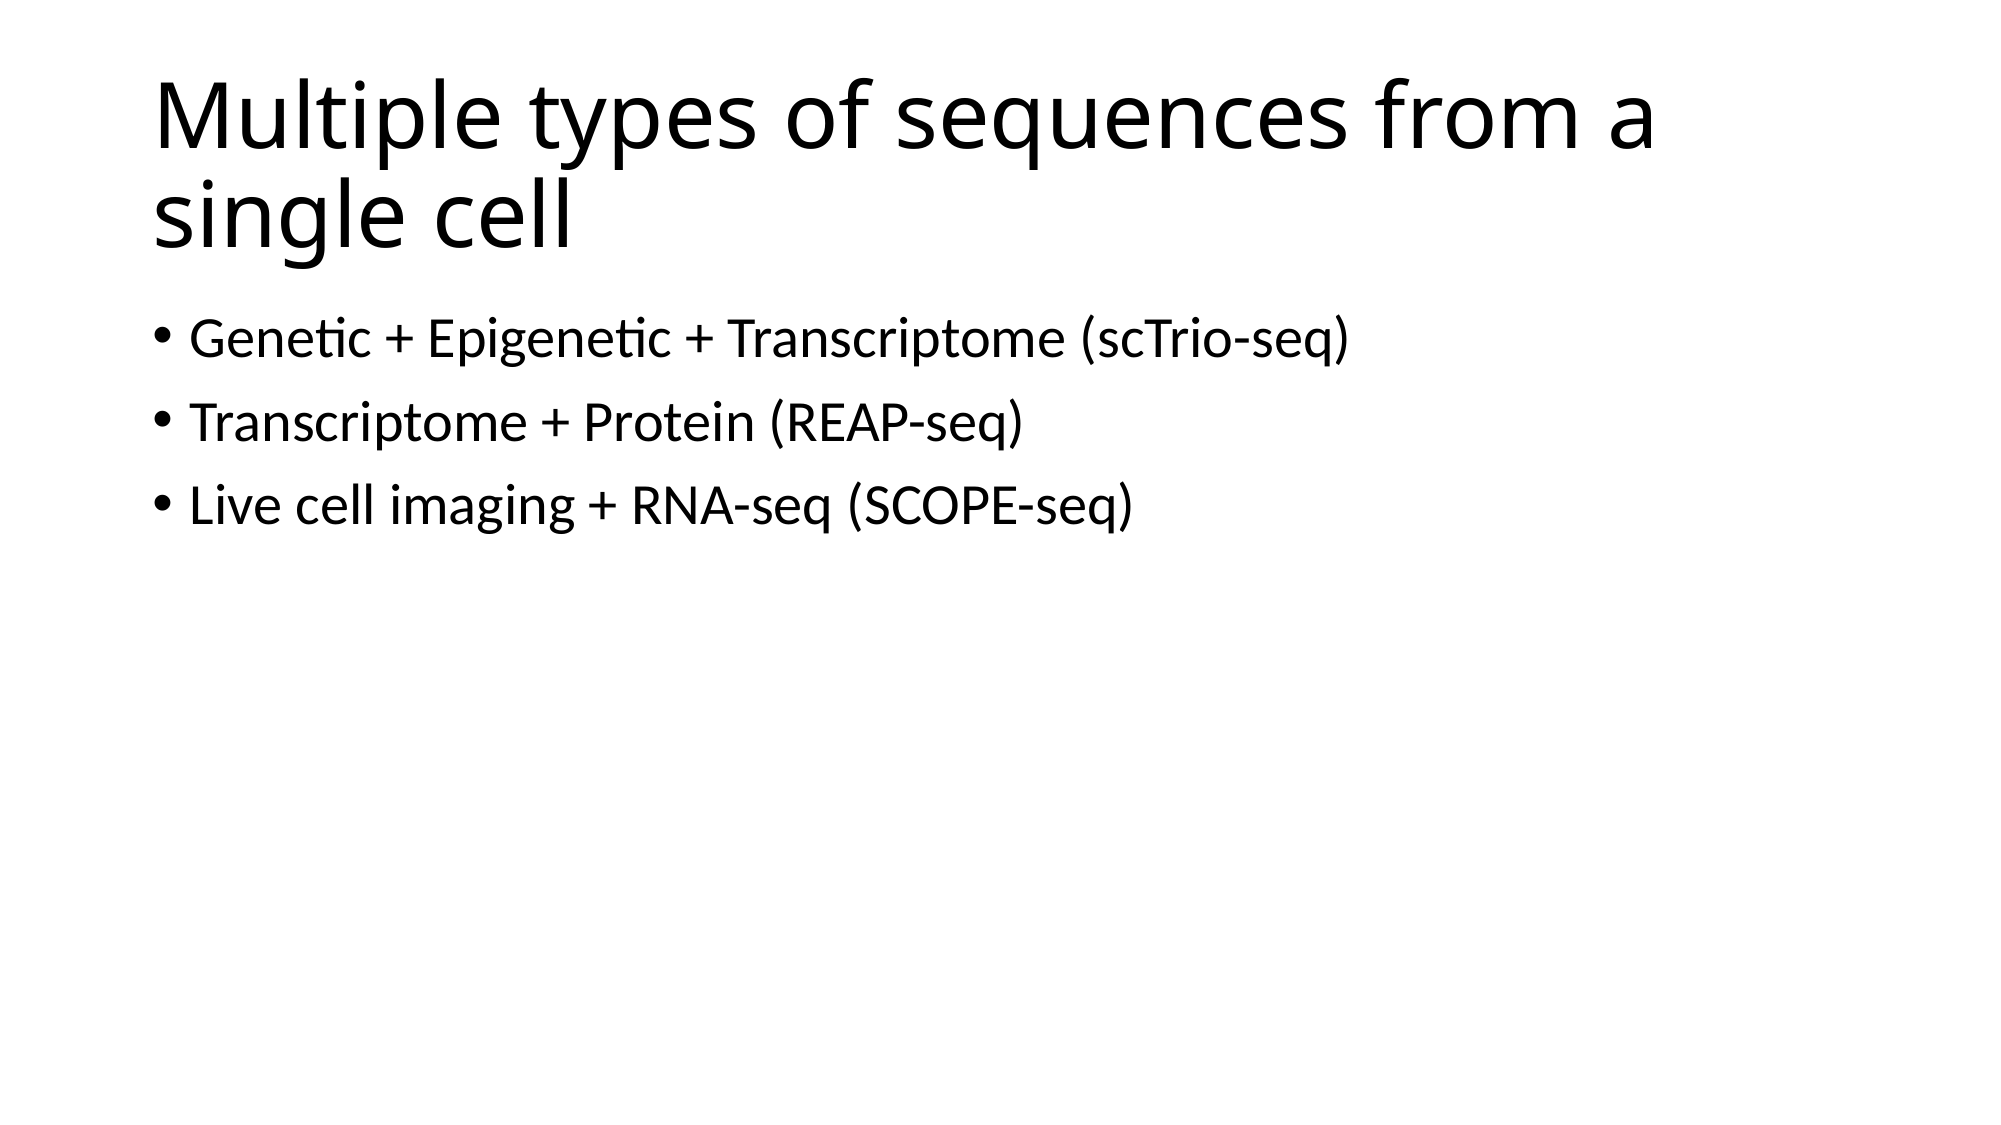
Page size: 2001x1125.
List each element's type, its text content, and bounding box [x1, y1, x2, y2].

title Multiple types of sequences from a single cell [137, 59, 1863, 278]
list Genetic + Epigenetic + Transcriptome (scTrio-seq) Transcriptome + Protein (REAP-seq) Live cell imaging + RNA-seq (SCOPE-seq) [137, 299, 1863, 1014]
